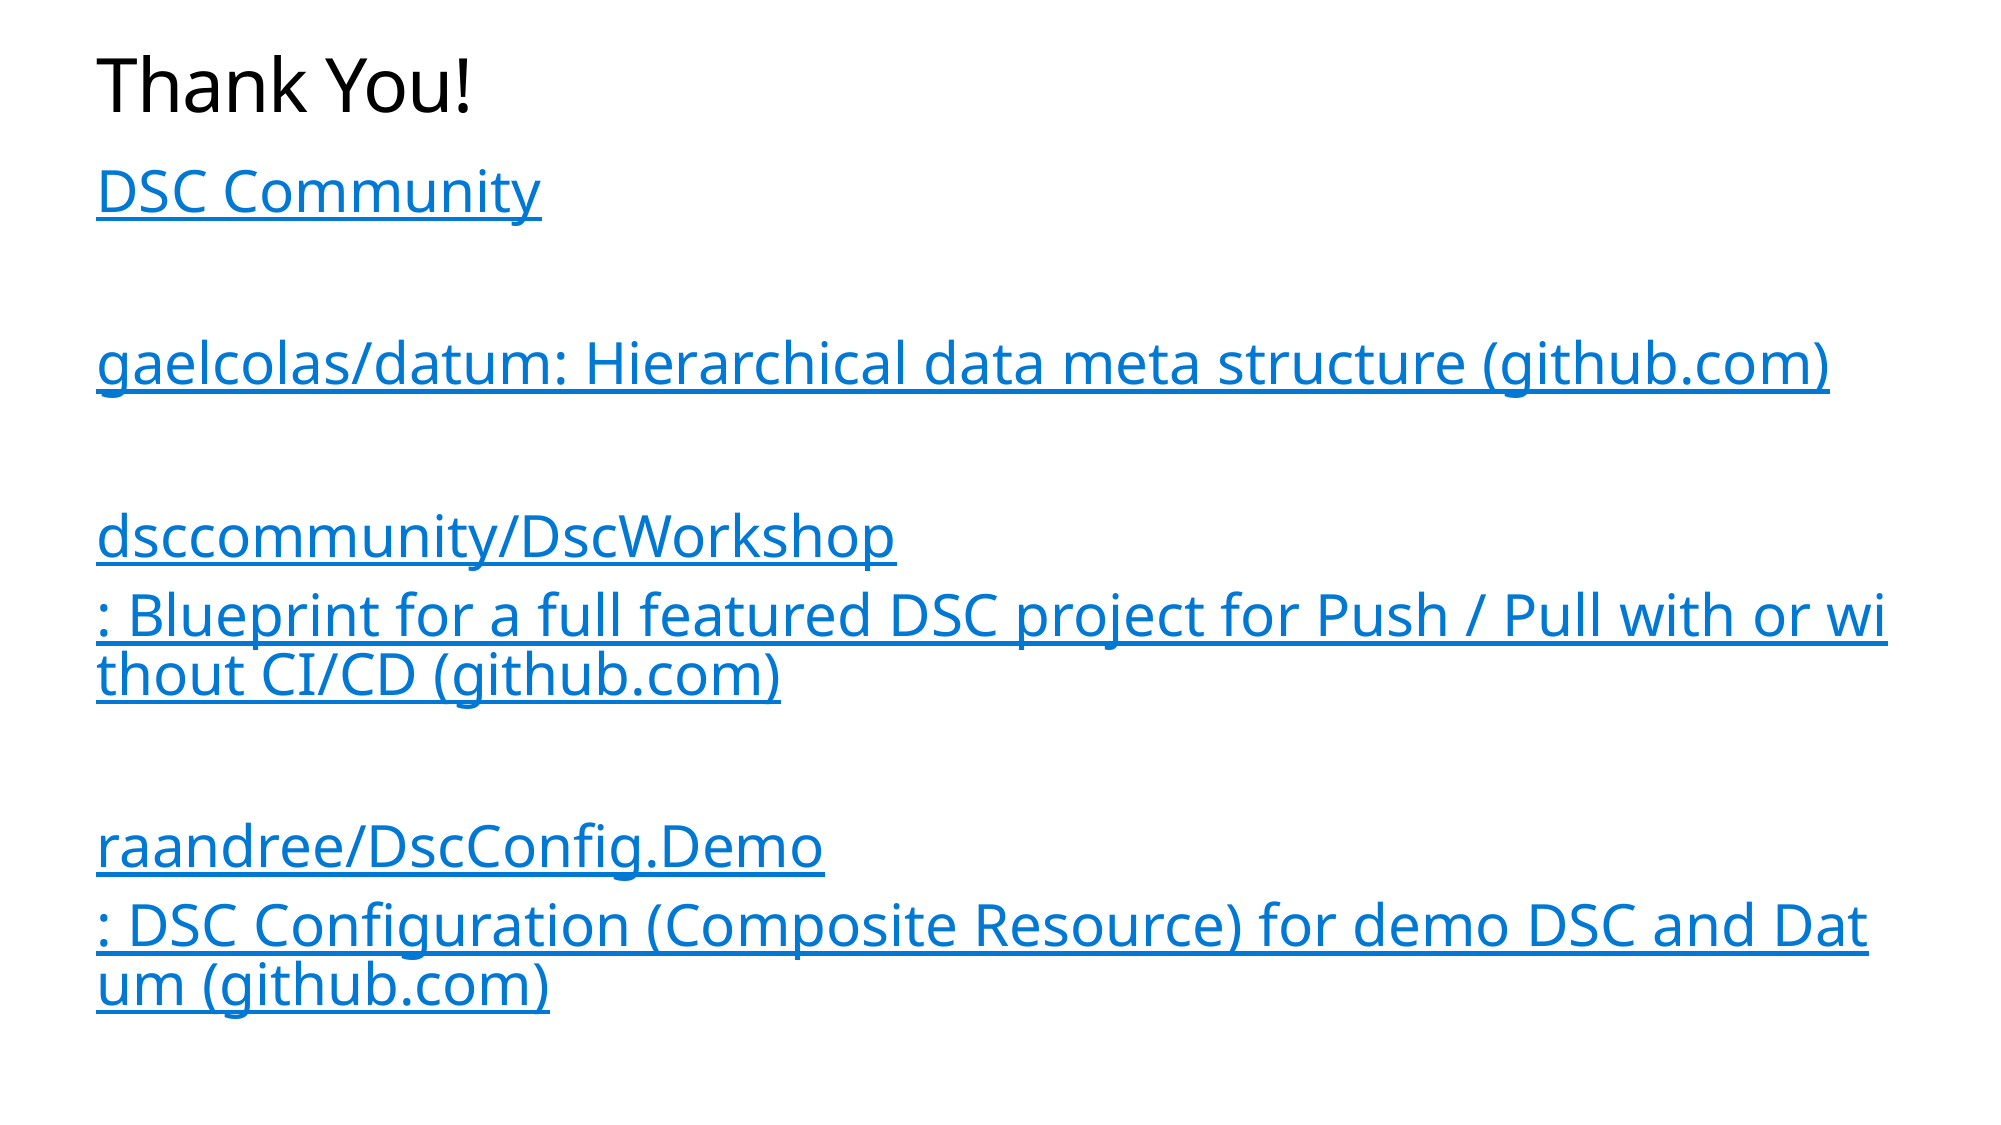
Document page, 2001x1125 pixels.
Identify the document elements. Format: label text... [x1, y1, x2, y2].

title Thank You! [96, 37, 1904, 129]
list DSC Community gaelcolas/datum: Hierarchical data meta structure (github.com) dsccommunity/DscWorkshop: Blueprint for a full featured DSC project for Push / Pull with or without CI/CD (github.com) raandree/DscConfig.Demo: DSC Configuration (Composite Resource) for demo DSC and Datum (github.com) AutomatedLab - Lab automation from users for users [96, 153, 1904, 533]
